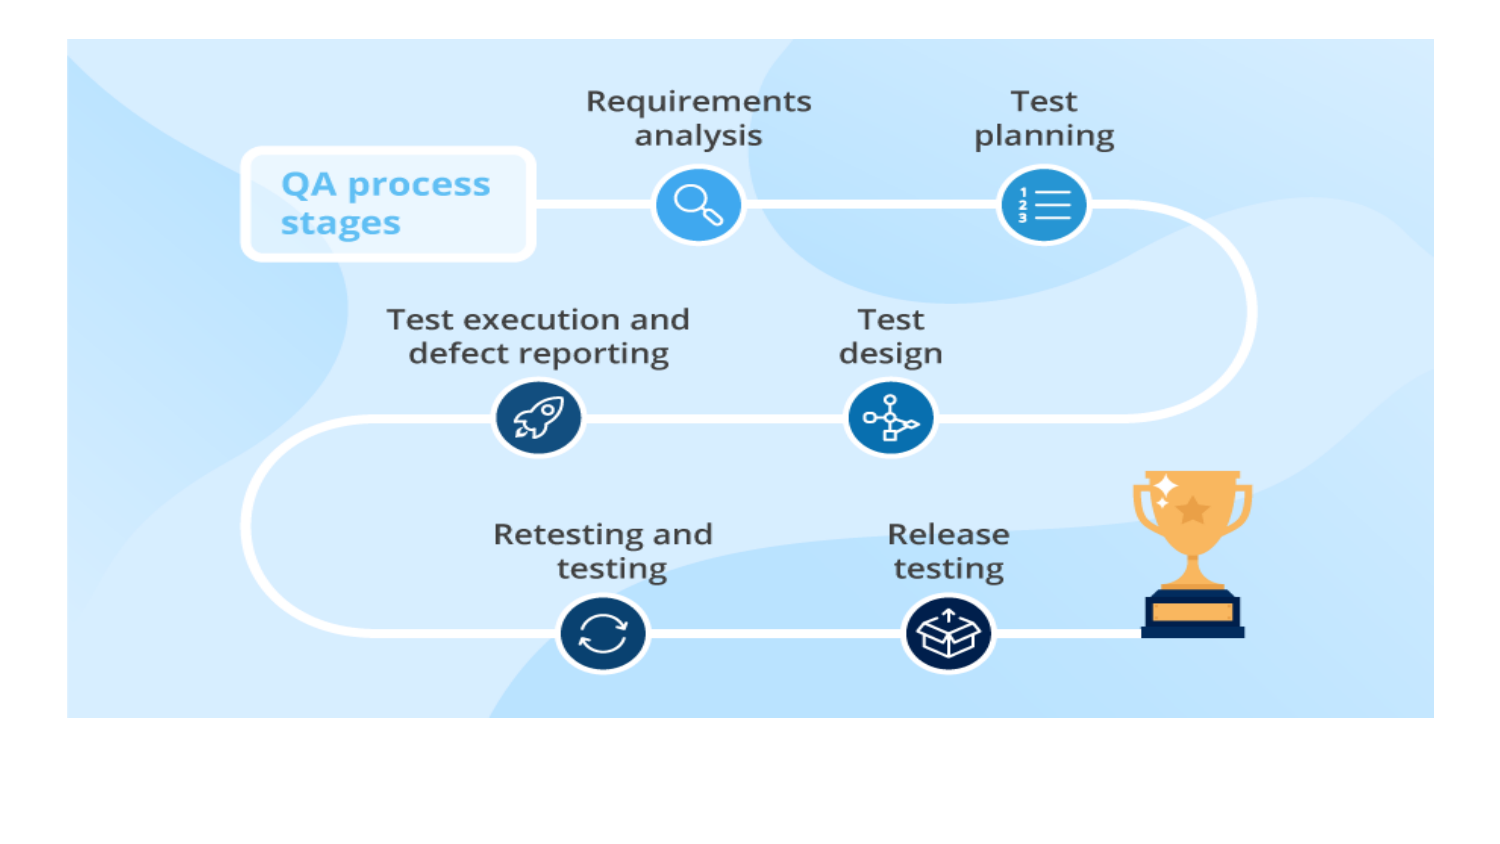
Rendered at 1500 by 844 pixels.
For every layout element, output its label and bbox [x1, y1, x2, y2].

picture [66, 39, 1434, 719]
